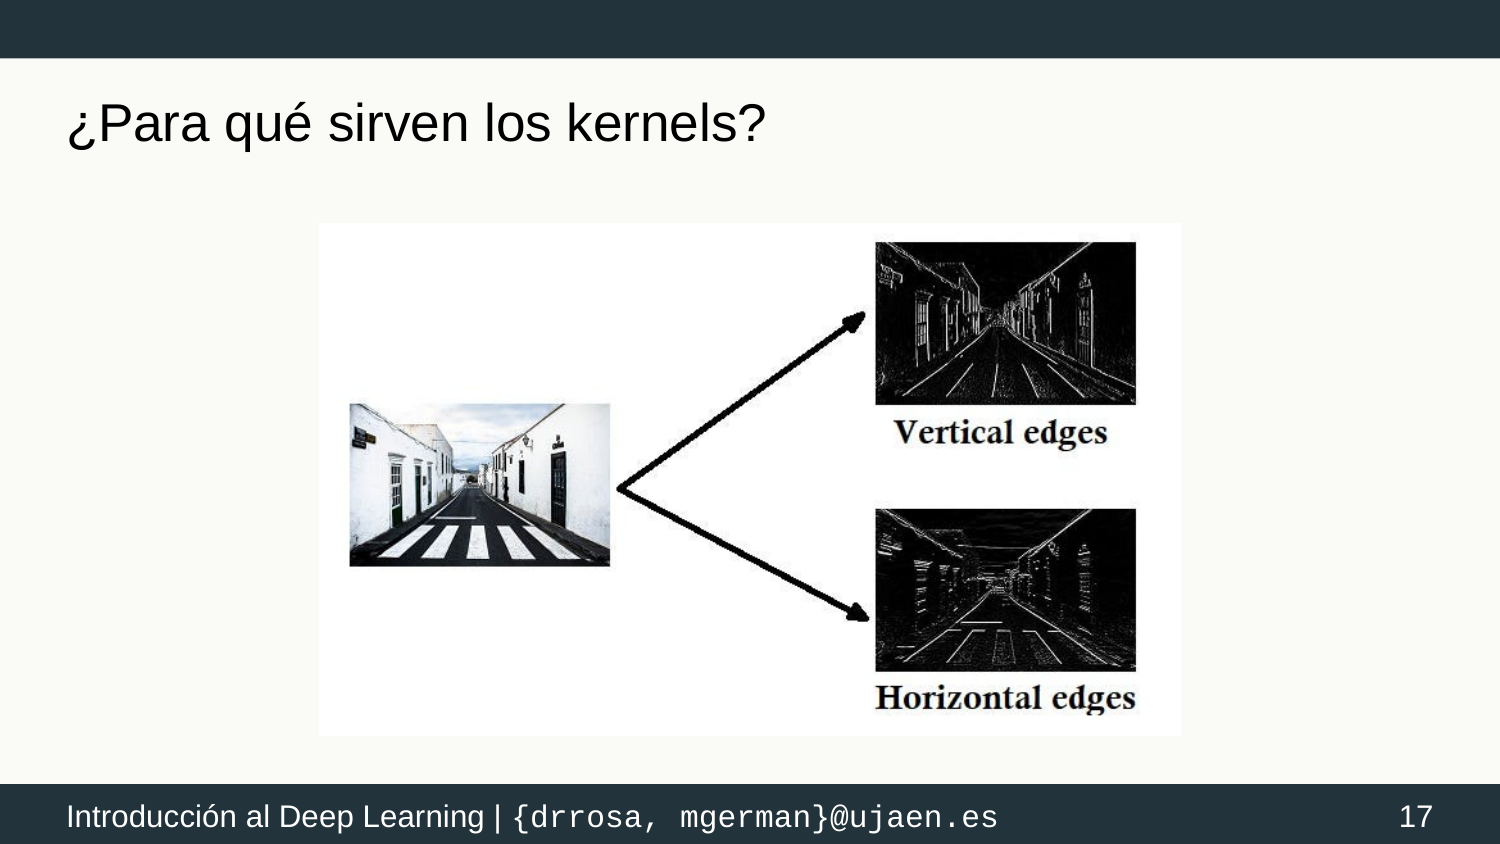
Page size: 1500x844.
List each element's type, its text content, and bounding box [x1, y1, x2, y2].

slide_number ‹#› [1358, 782, 1449, 844]
title ¿Para qué sirven los kernels? [51, 72, 1449, 167]
picture [319, 222, 1181, 736]
